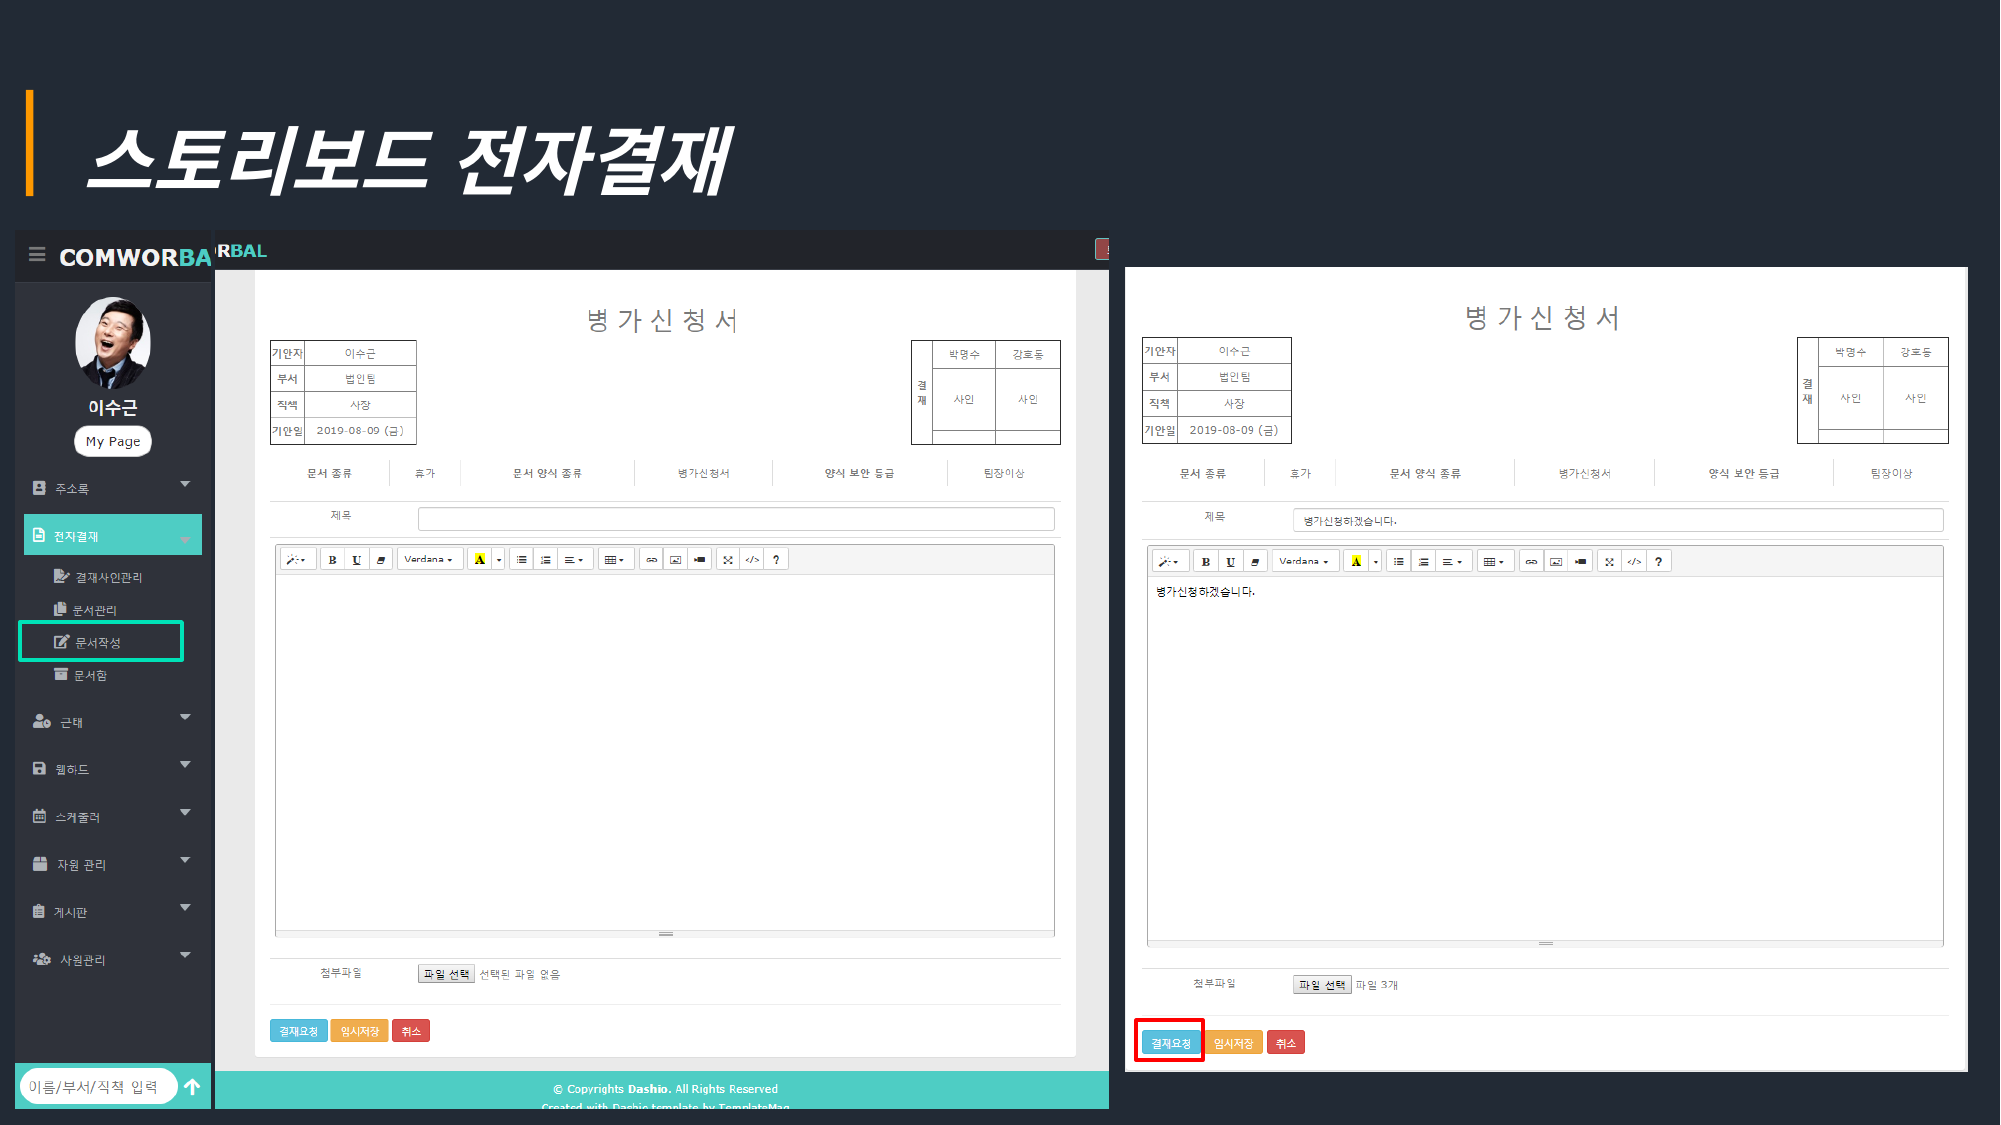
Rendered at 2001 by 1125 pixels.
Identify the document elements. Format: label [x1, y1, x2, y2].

picture [14, 229, 211, 1109]
picture [214, 229, 1109, 1109]
picture [1125, 267, 1968, 1072]
text_box [25, 62, 1472, 213]
